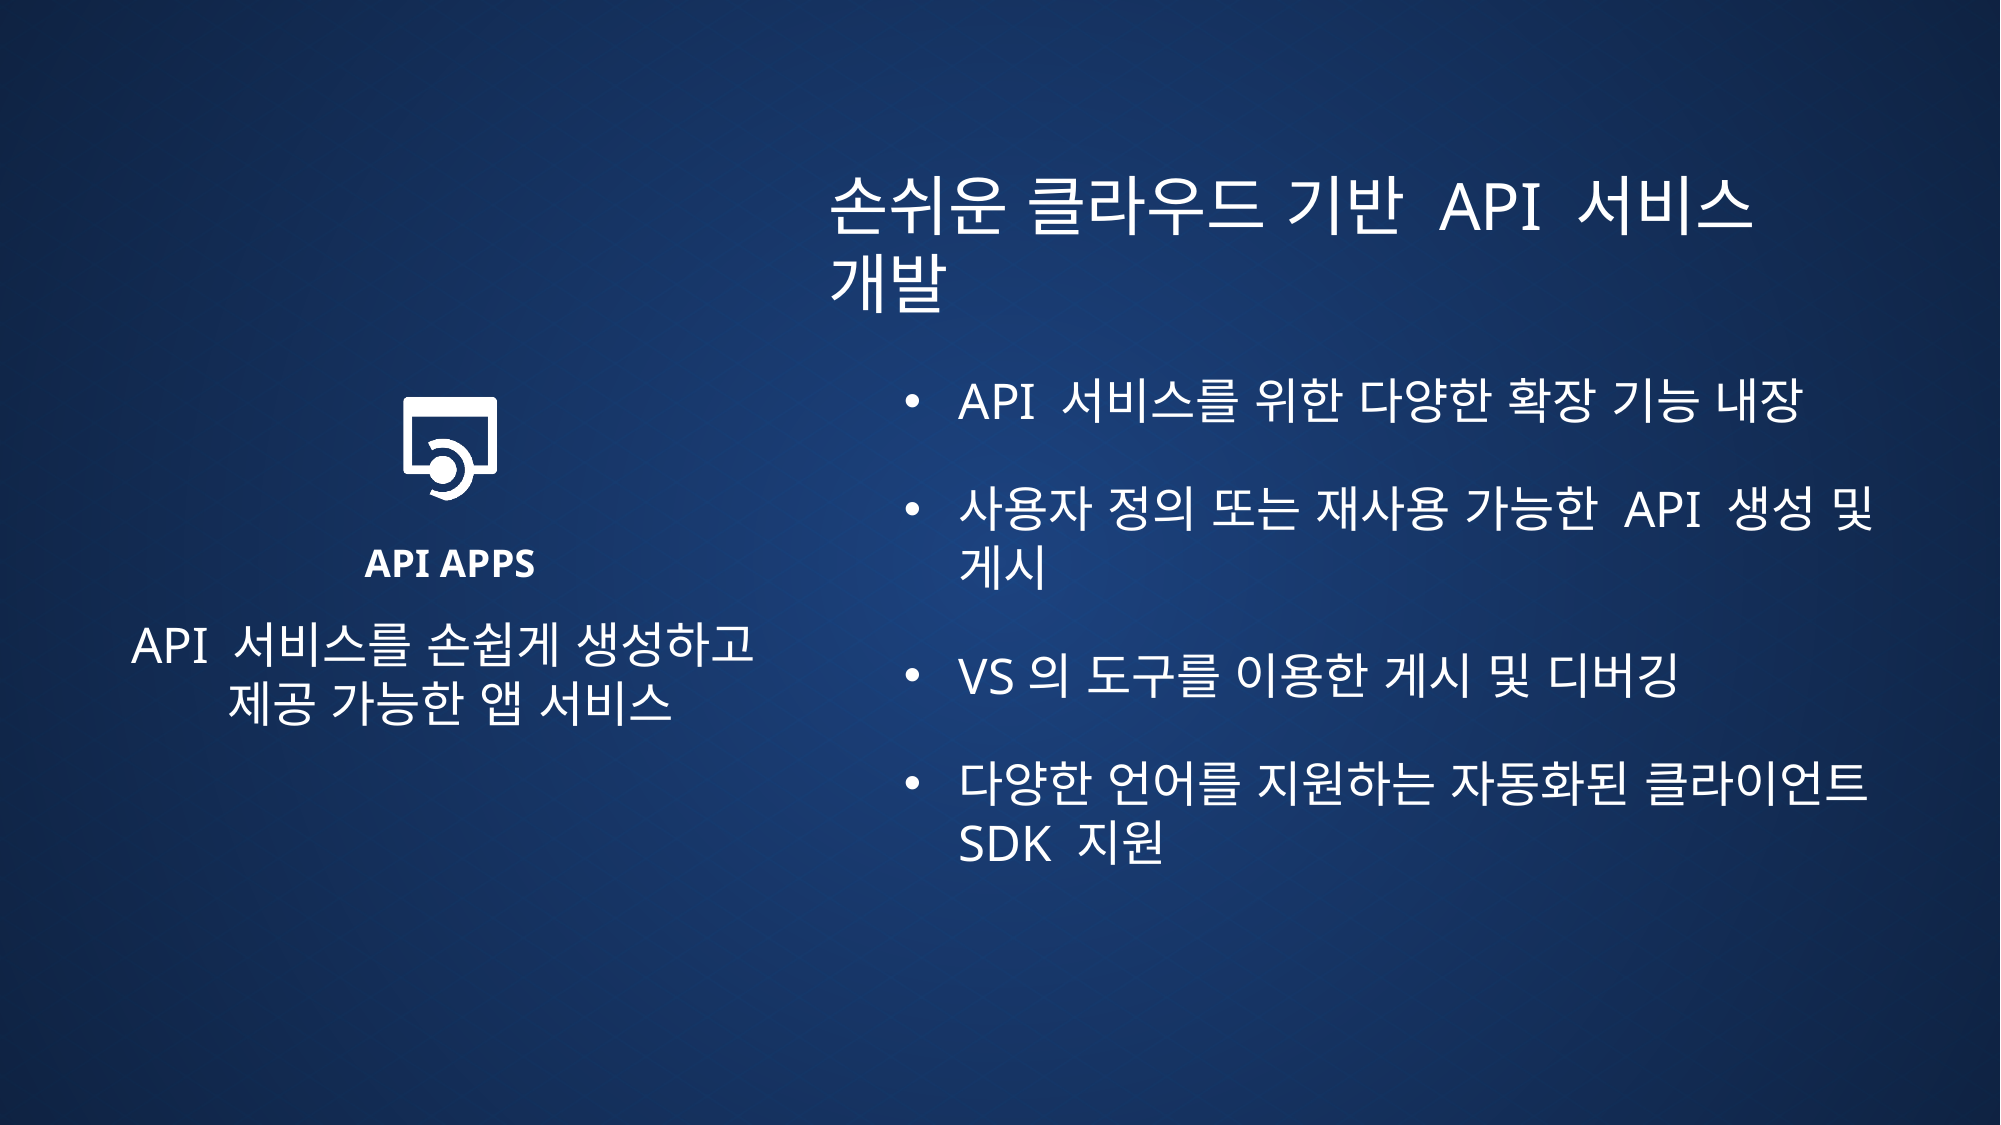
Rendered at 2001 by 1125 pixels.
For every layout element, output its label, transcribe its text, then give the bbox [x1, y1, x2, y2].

text_box 손쉬운 클라우드 기반 API 서비스 개발 API 서비스를 위한 다양한 확장 기능 내장 사용자 정의 또는 재사용 가능한 API 생성 및 게시 VS의 도구를 이용한 게시 및 디버깅 다양한 언어를 지원하는 자동화된 클라이언트 SDK 지원 [803, 157, 1899, 982]
text_box API 서비스를 손쉽게 생성하고 제공 가능한 앱 서비스 [116, 607, 785, 740]
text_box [237, 392, 663, 609]
picture [0, 0, 2000, 1125]
